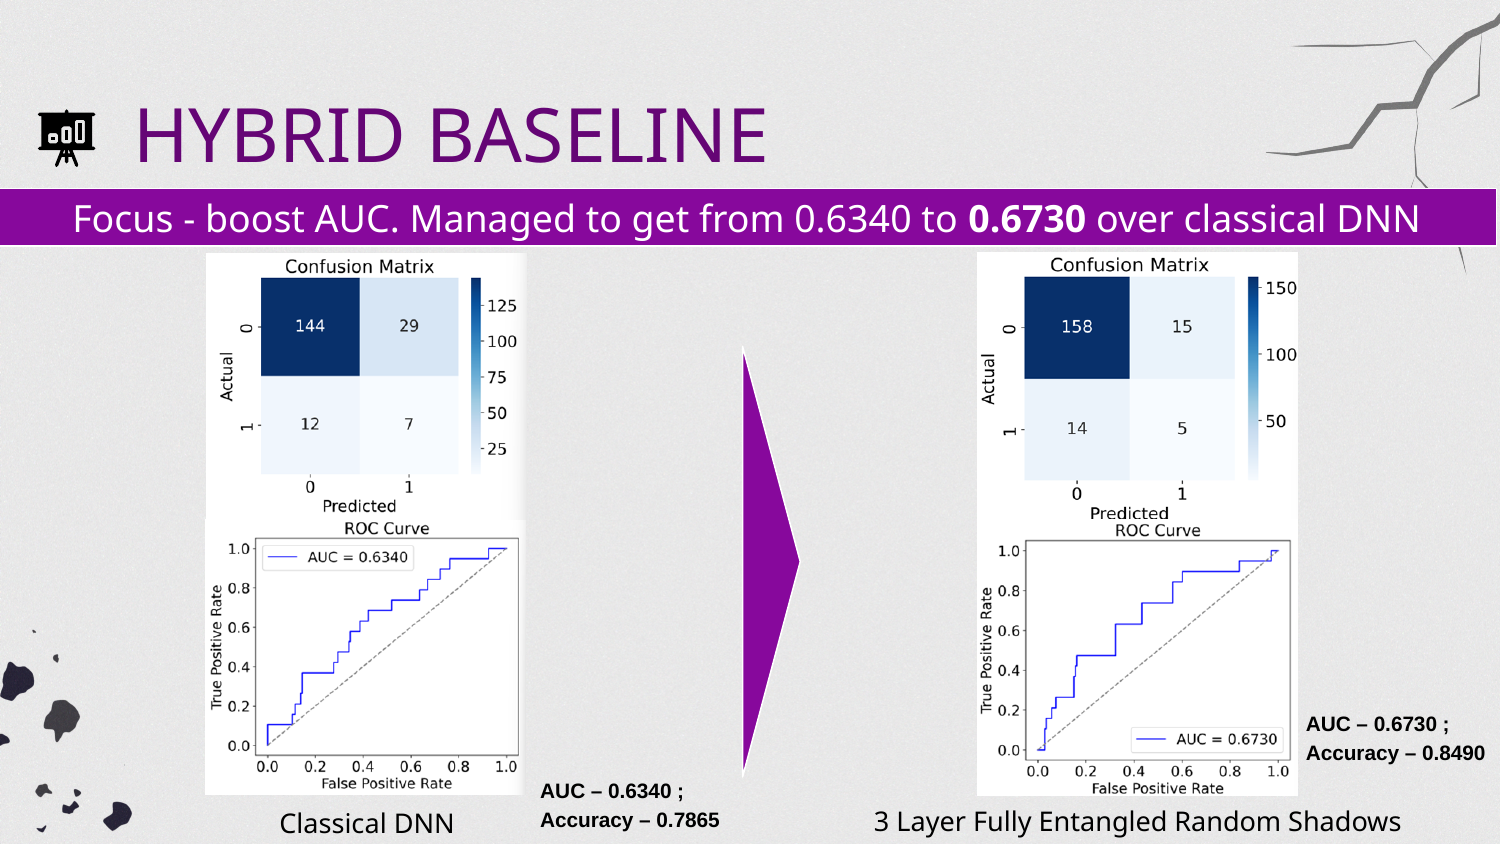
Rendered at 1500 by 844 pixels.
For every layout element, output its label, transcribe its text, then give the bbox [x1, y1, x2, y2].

text_box AUC – 0.6340 ; Accuracy – 0.7865 [525, 759, 764, 844]
text_box Classical DNN [120, 790, 525, 844]
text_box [37, 108, 96, 168]
text_box AUC – 0.6730 ; Accuracy – 0.8490 [1302, 692, 1500, 780]
picture [977, 252, 1298, 796]
picture [0, 606, 132, 844]
text_box Focus - boost AUC. Managed to get from 0.6340 to 0.6730 over classical DNN [0, 188, 1497, 247]
title HYBRID BASELINE [118, 72, 1382, 167]
text_box [742, 346, 801, 759]
text_box 3 Layer Fully Entangled Random Shadows [844, 788, 1431, 844]
picture [204, 253, 528, 796]
